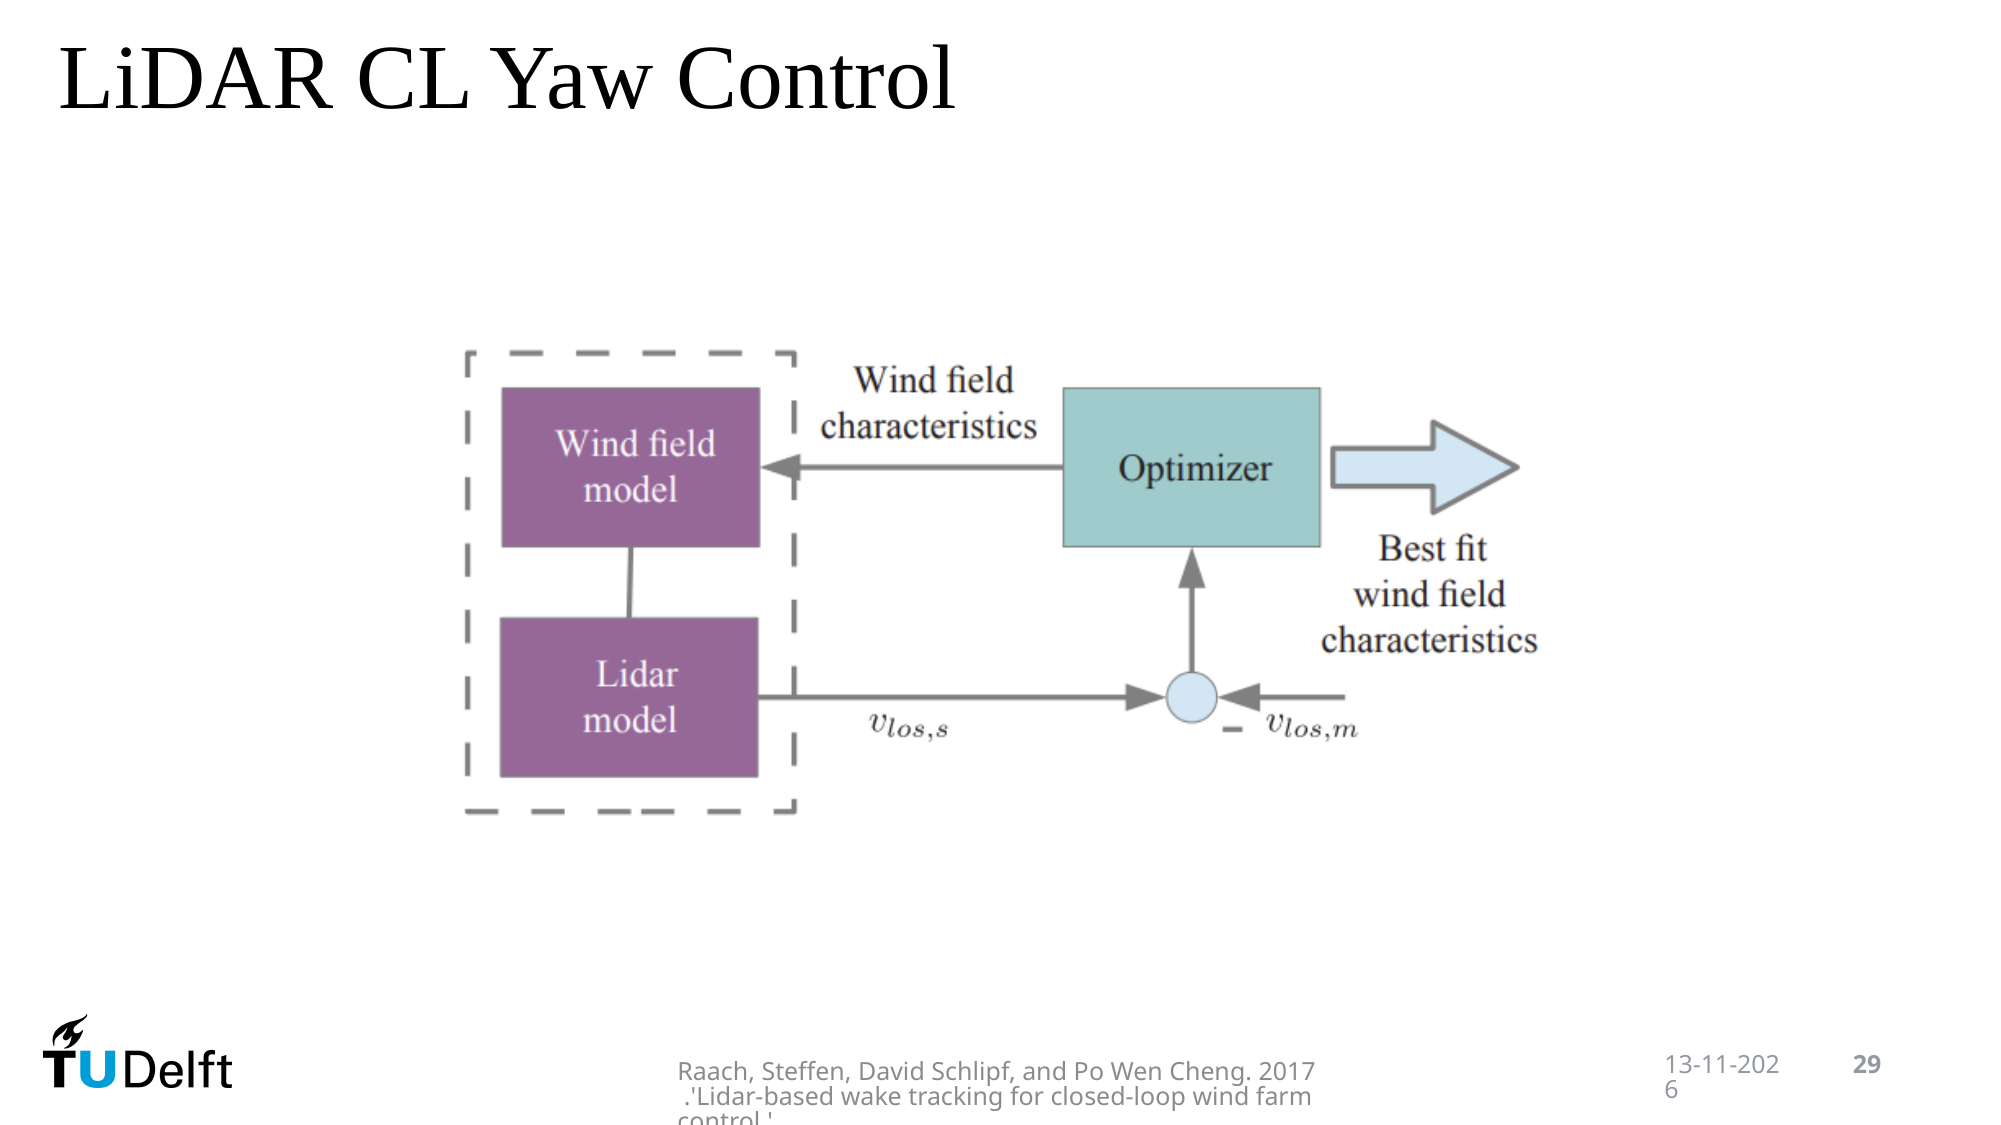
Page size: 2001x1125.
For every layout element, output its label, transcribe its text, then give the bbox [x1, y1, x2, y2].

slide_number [1664, 985, 1791, 1125]
footer Raach, Steffen, David Schlipf, and Po Wen Cheng. 2017 .'Lidar-based wake tracking for closed-loop wind farm control.' [662, 1042, 1338, 1103]
slide_number 29 [1833, 985, 1882, 1125]
picture [43, 1014, 232, 1088]
title LiDAR CL Yaw Control [43, 18, 1769, 141]
picture [423, 288, 1577, 837]
text_box [117, 256, 1882, 985]
